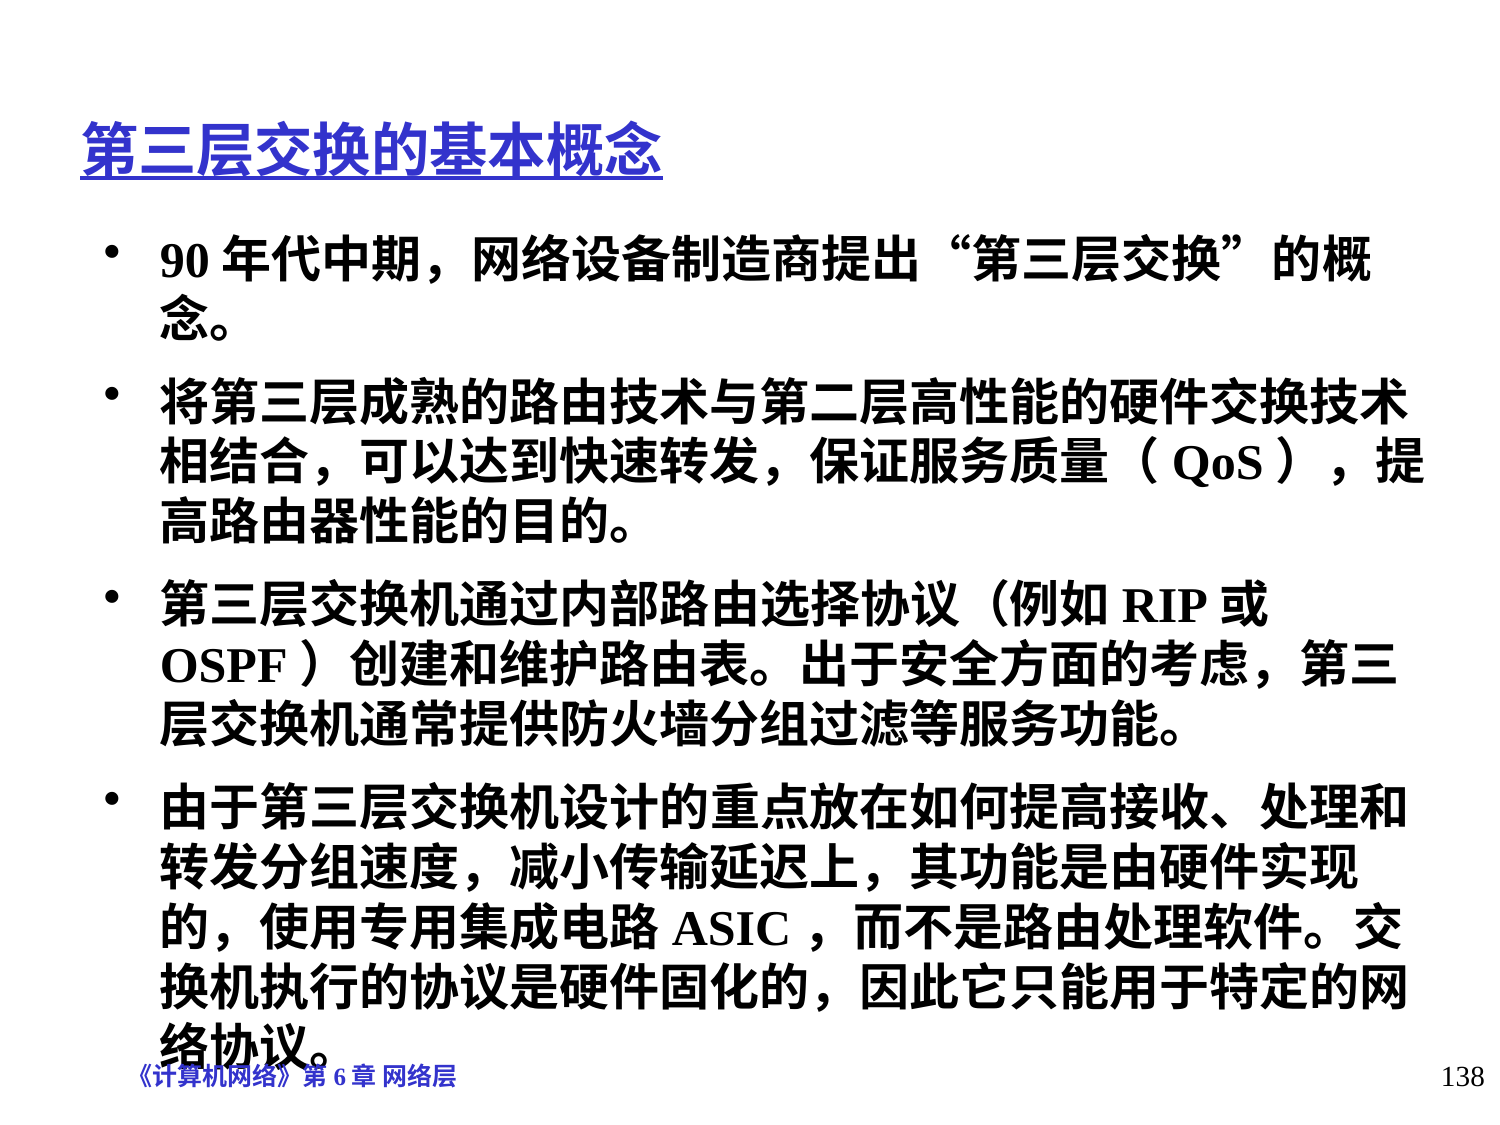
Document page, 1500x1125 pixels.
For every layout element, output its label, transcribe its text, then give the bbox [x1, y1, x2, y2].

footer 《计算机网络》第6章 网络层 [112, 1022, 988, 1101]
title 第三层交换的基本概念 [64, 54, 1353, 243]
list 90年代中期，网络设备制造商提出“第三层交换”的概念。 将第三层成熟的路由技术与第二层高性能的硬件交换技术相结合，可以达到快速转发，保证服务质量（QoS），提高路由器性能的目的。 第三层交换机通过内部路由选择协议（例如RIP或OSPF）创建和维护路由表。出于安全方面的考虑，第三层交换机通常提供防火墙分组过滤等服务功能。 由于第三层交换机设计的重点放在如何提高接收、处理和转发分组速度，减小传输延迟上，其功能是由硬件实现的，使用专用集成电路ASIC，而不是路由处理软件。交换机执行的协议是硬件固化的，因此它只能用于特定的网络协议。 [88, 219, 1448, 977]
slide_number 138 [1187, 1049, 1500, 1125]
